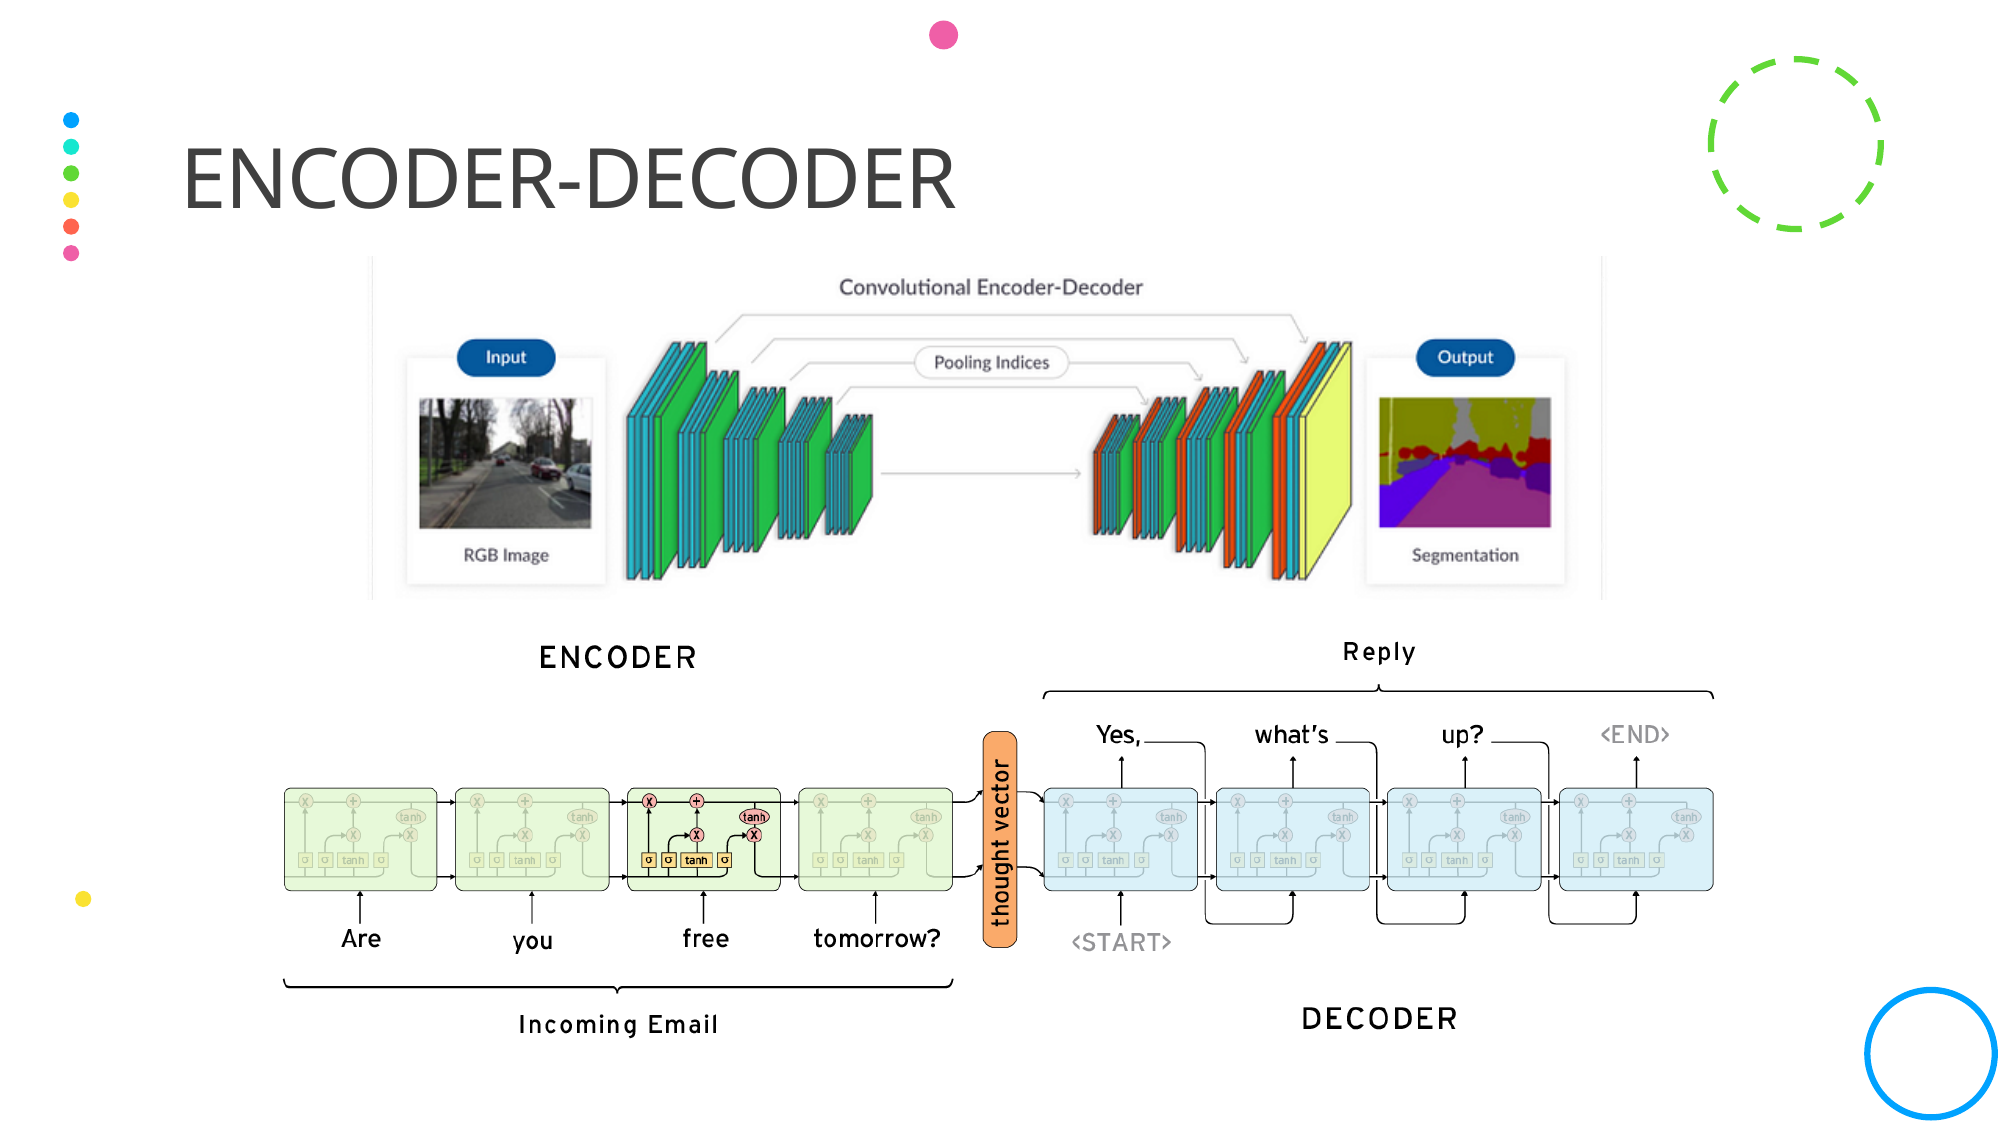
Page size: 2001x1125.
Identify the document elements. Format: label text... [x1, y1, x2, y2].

title ENCODER-DECODER [180, 69, 1830, 294]
picture [361, 255, 1613, 601]
slide_number 42 [1803, 1057, 1932, 1118]
picture [252, 607, 1748, 1059]
